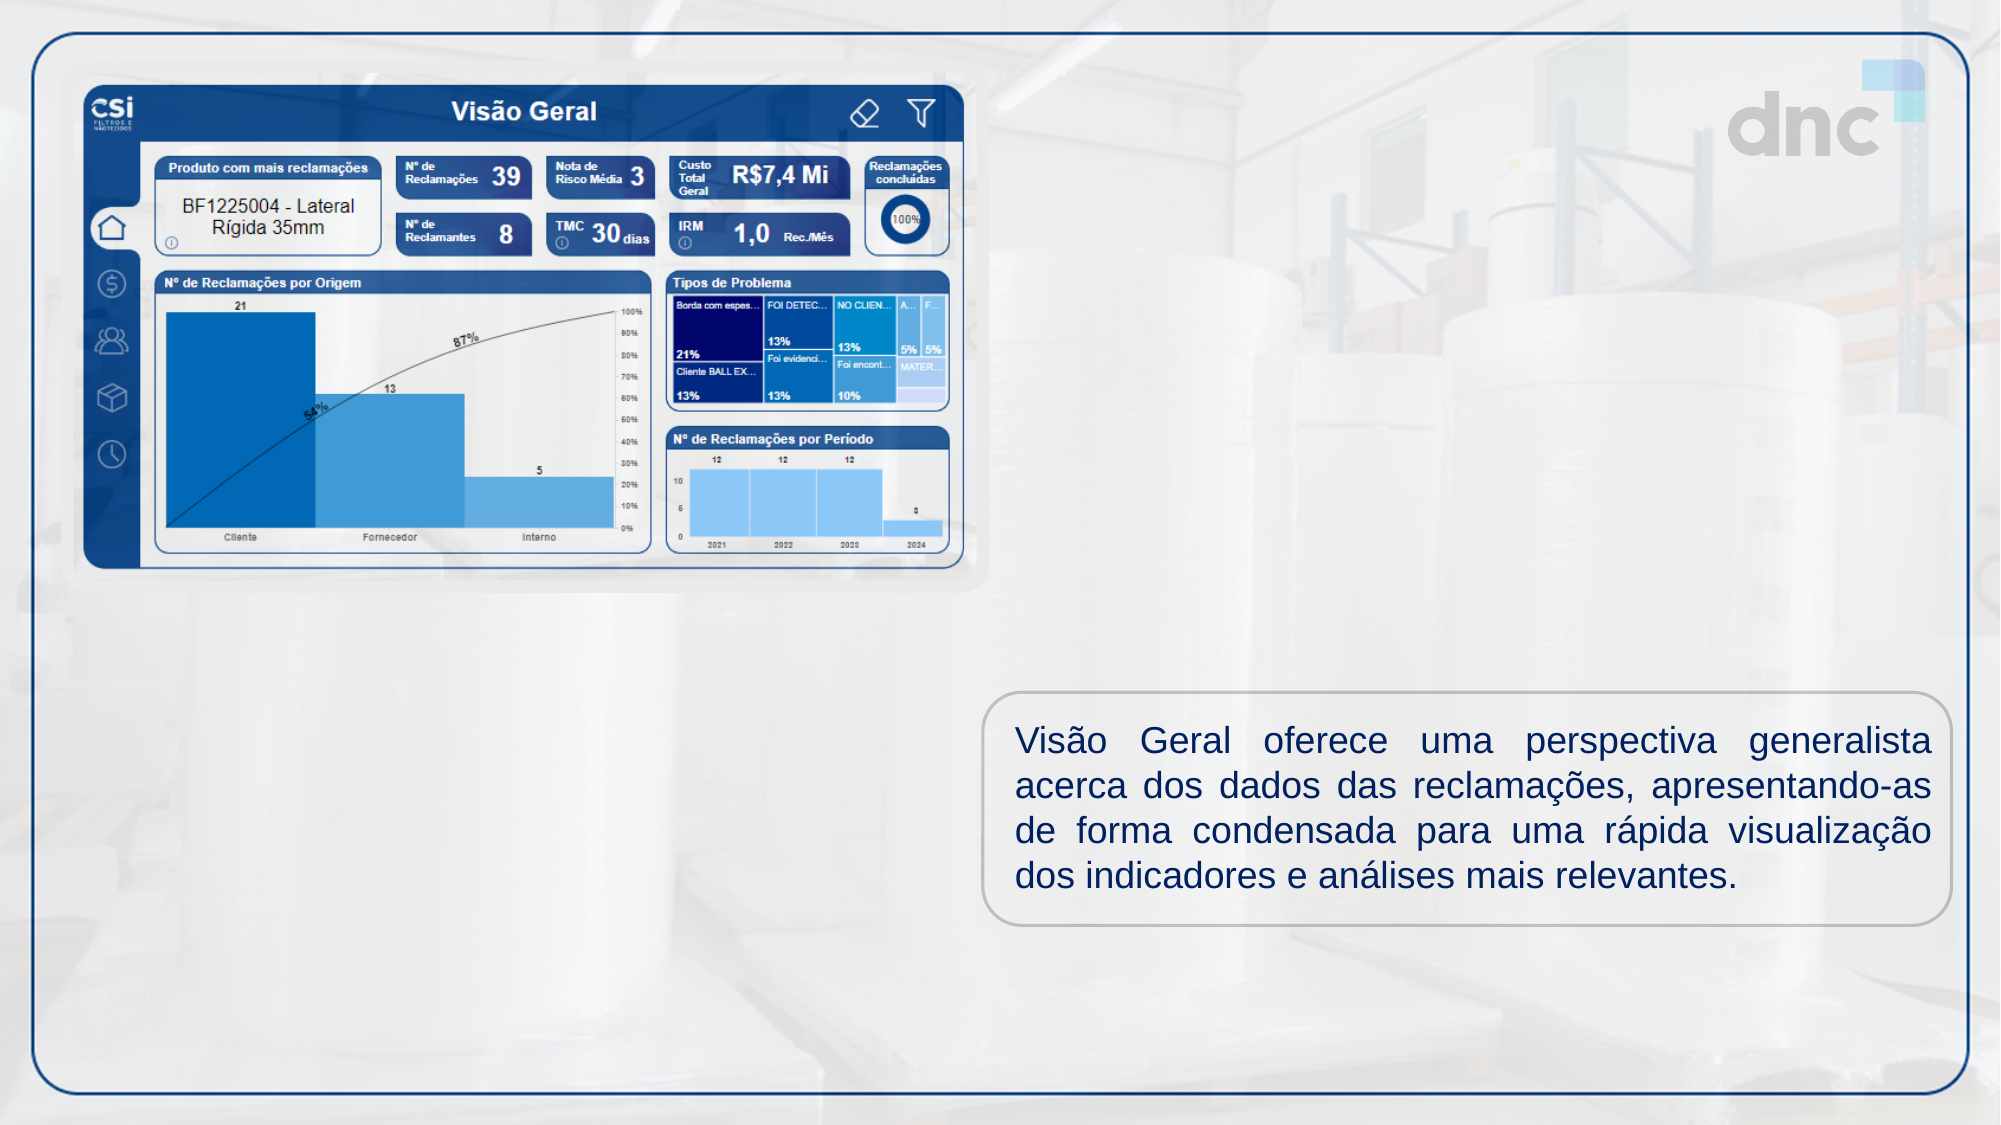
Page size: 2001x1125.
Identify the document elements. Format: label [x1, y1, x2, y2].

picture [0, 0, 2001, 1125]
text_box [982, 691, 1952, 938]
